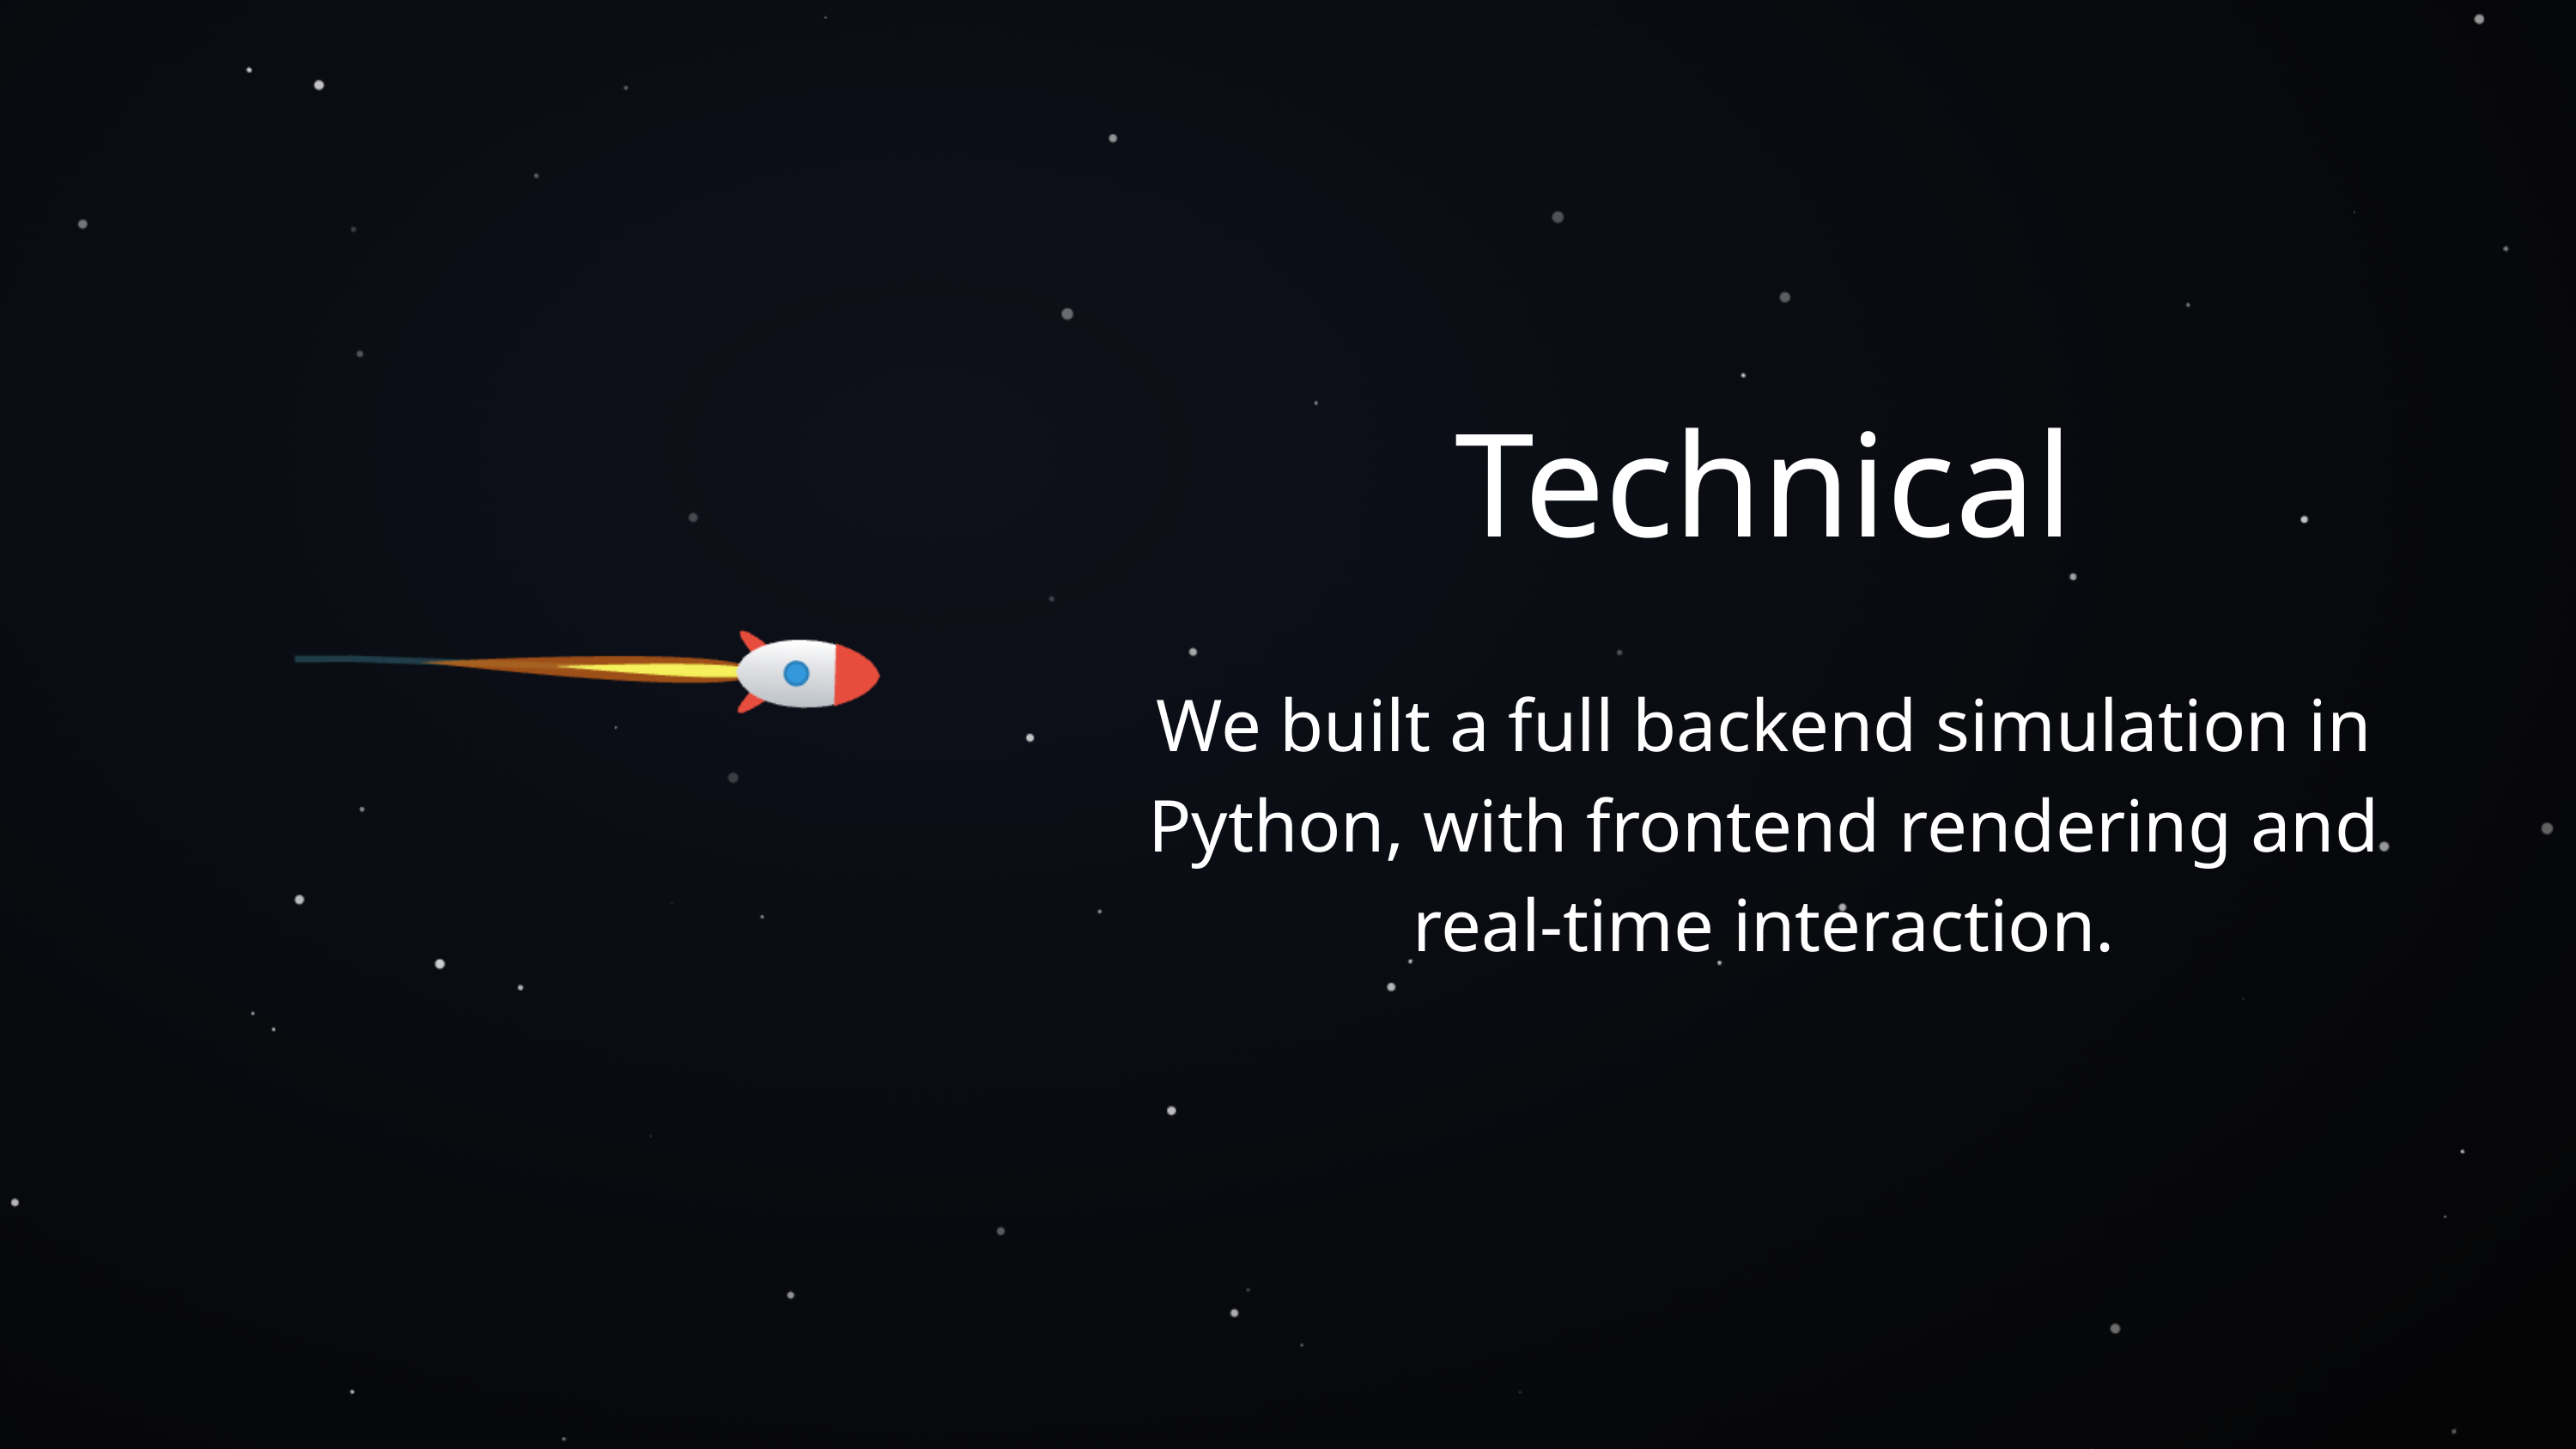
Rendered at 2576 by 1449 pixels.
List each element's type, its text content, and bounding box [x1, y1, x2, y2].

text_box Technical We built a full backend simulation in Python, with frontend rendering and real-time interaction. [1097, 365, 2432, 1067]
text_box [0, 0, 2576, 1449]
